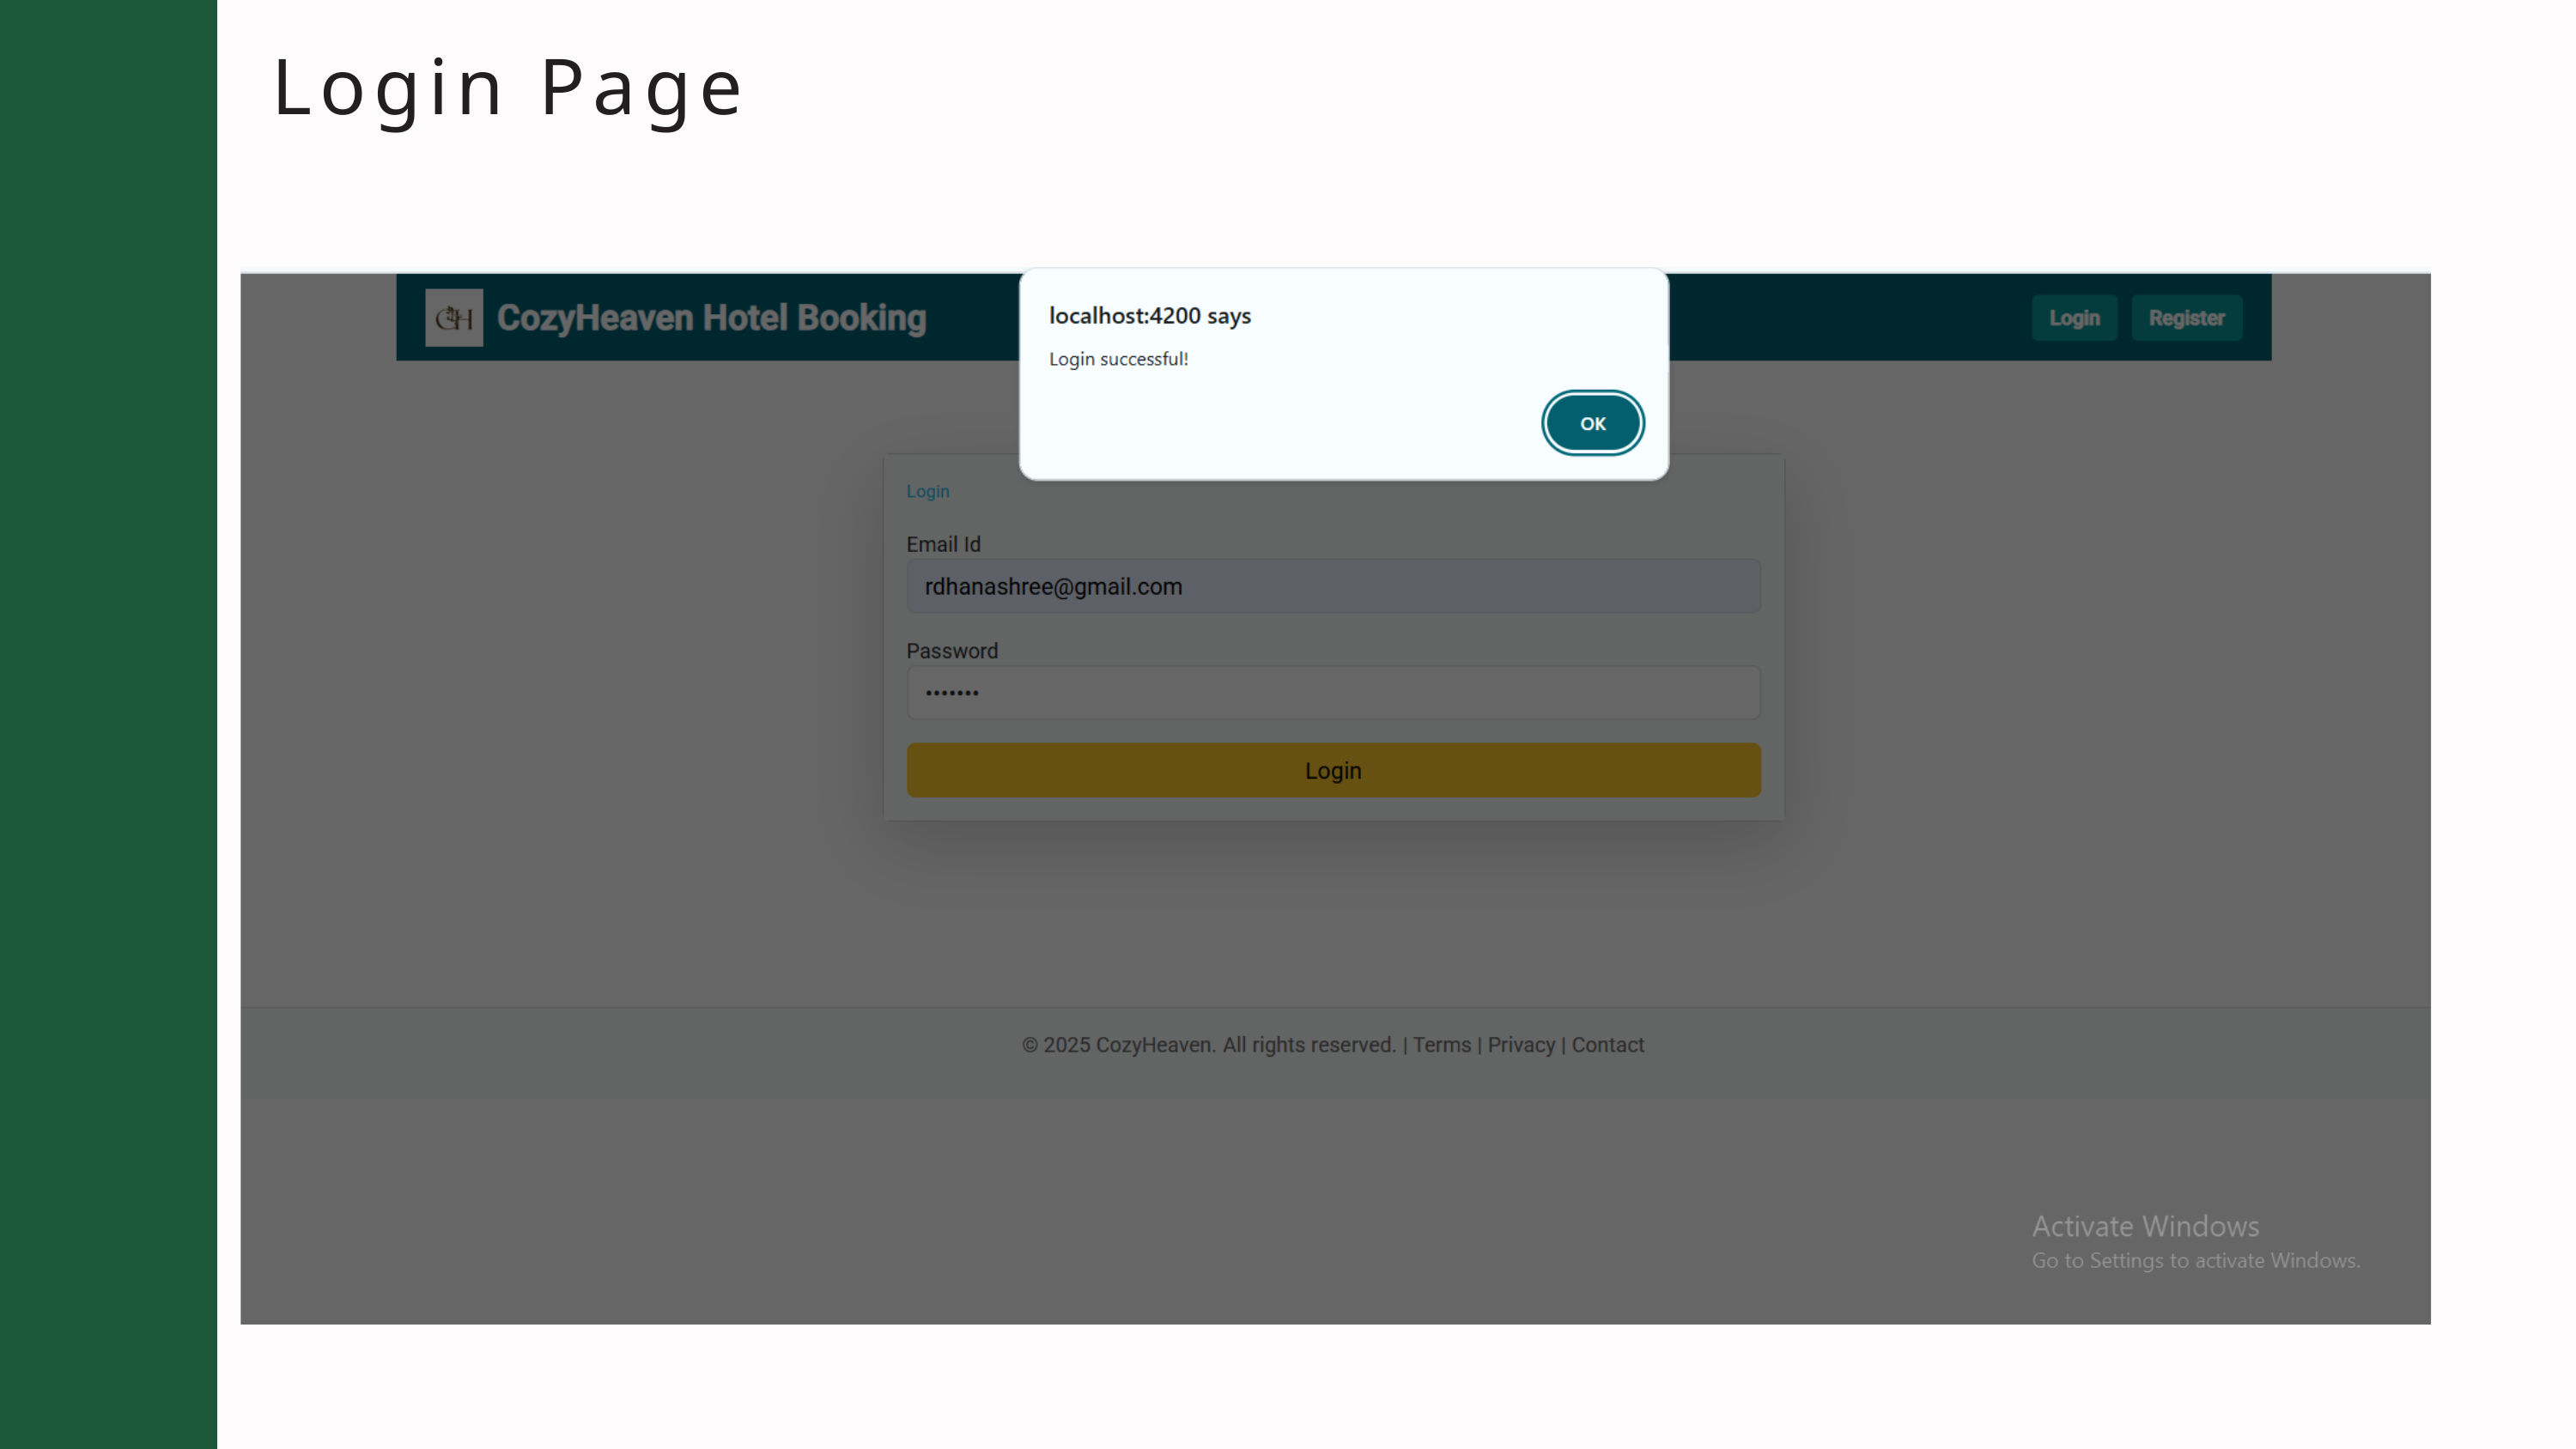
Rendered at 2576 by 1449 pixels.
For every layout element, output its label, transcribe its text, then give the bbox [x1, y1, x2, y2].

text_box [0, 0, 218, 1449]
text_box Login Page [271, 23, 1467, 130]
text_box [240, 267, 2432, 1325]
